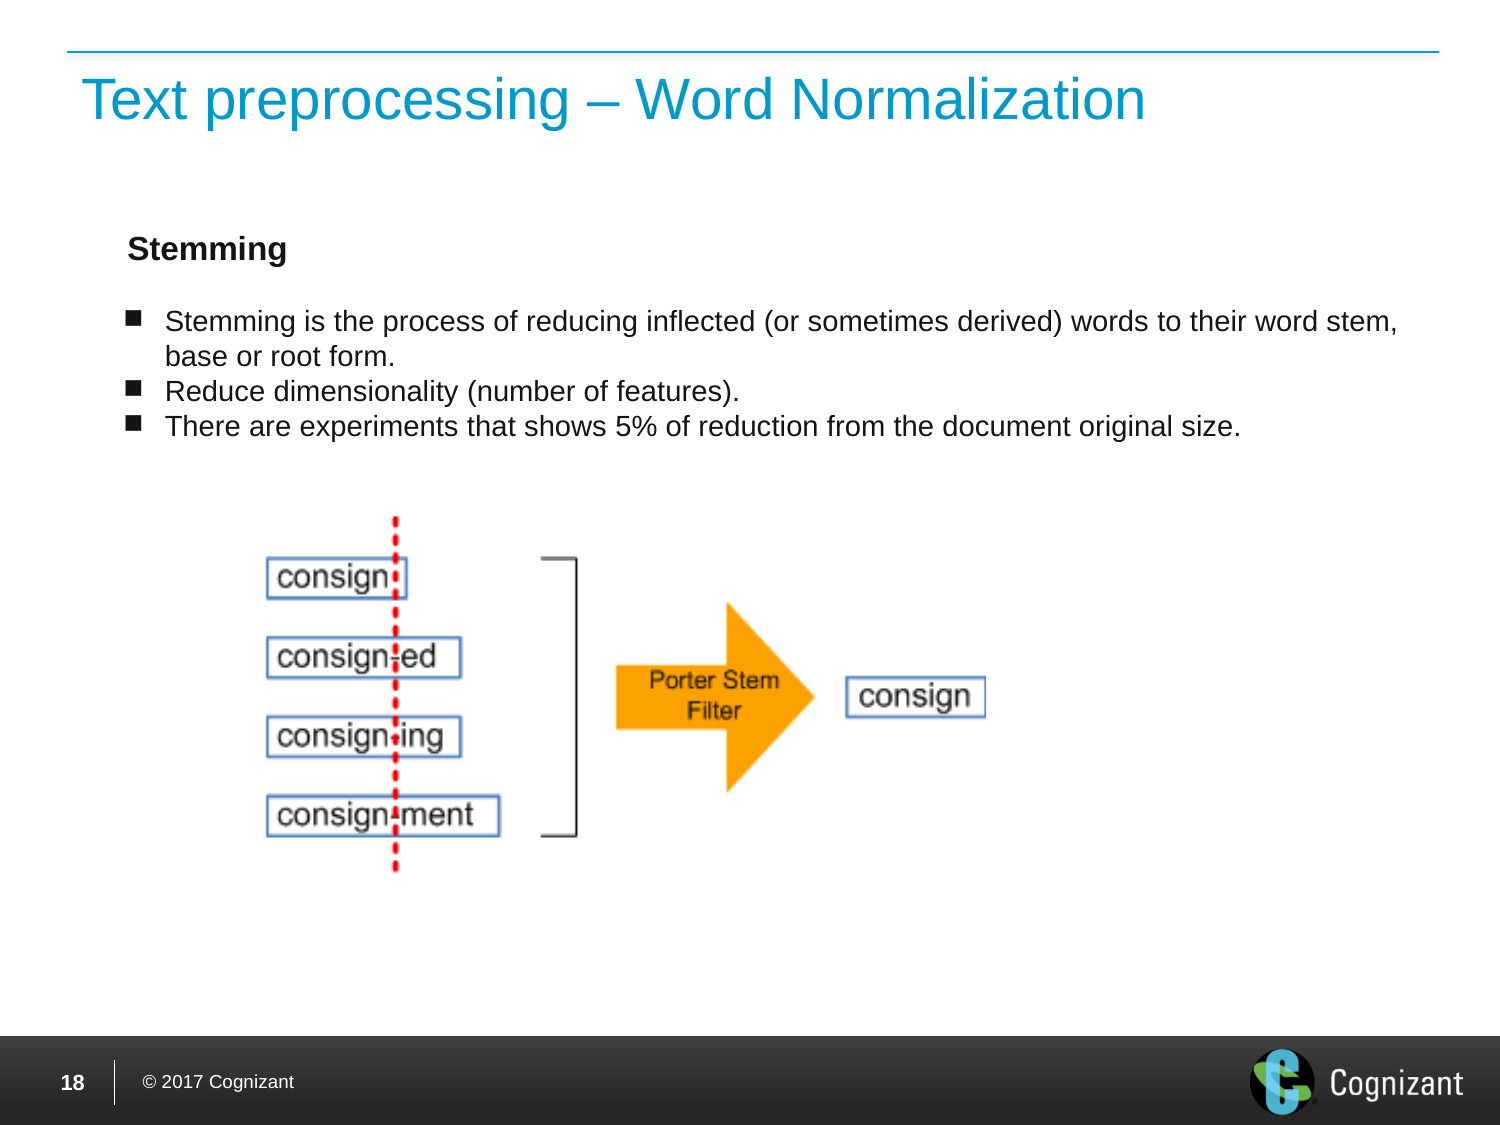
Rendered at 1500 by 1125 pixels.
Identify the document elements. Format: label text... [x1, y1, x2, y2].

picture [265, 514, 987, 878]
text_box Stemming Stemming is the process of reducing inflected (or sometimes derived) words to their word stem, base or root form. Reduce dimensionality (number of features). There are experiments that shows 5% of reduction from the document original size. [112, 219, 1471, 929]
slide_number 17 [27, 1045, 100, 1118]
picture [1250, 1049, 1463, 1115]
title Text preprocessing – Word Normalization [49, 54, 1438, 154]
